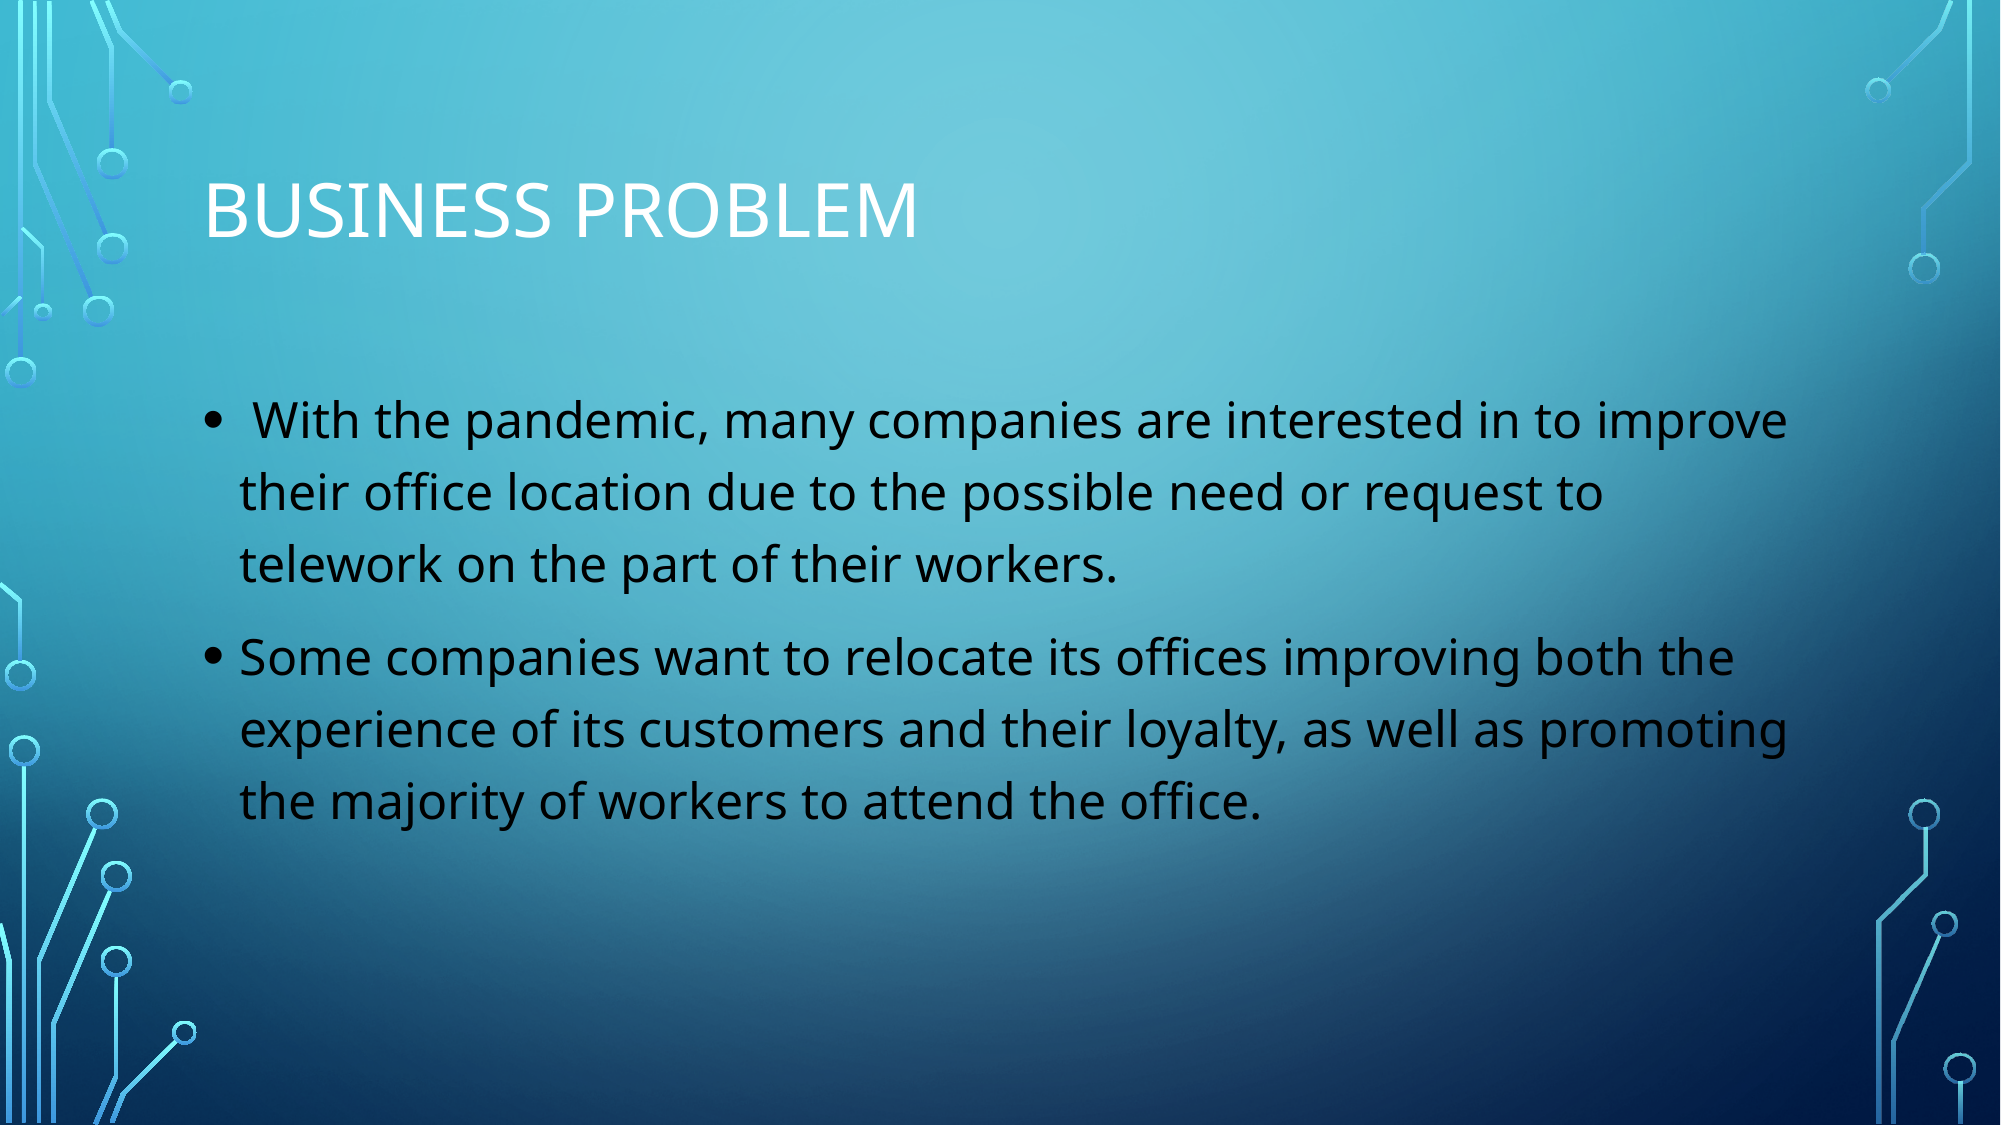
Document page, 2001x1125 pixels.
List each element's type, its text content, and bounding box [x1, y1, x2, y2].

list With the pandemic, many companies are interested in to improve their office location due to the possible need or request to telework on the part of their workers. Some companies want to relocate its offices improving both the experience of its customers and their loyalty, as well as promoting the majority of workers to attend the office. [187, 369, 1813, 950]
title BUSINESS PROBLEM [187, 91, 1813, 335]
